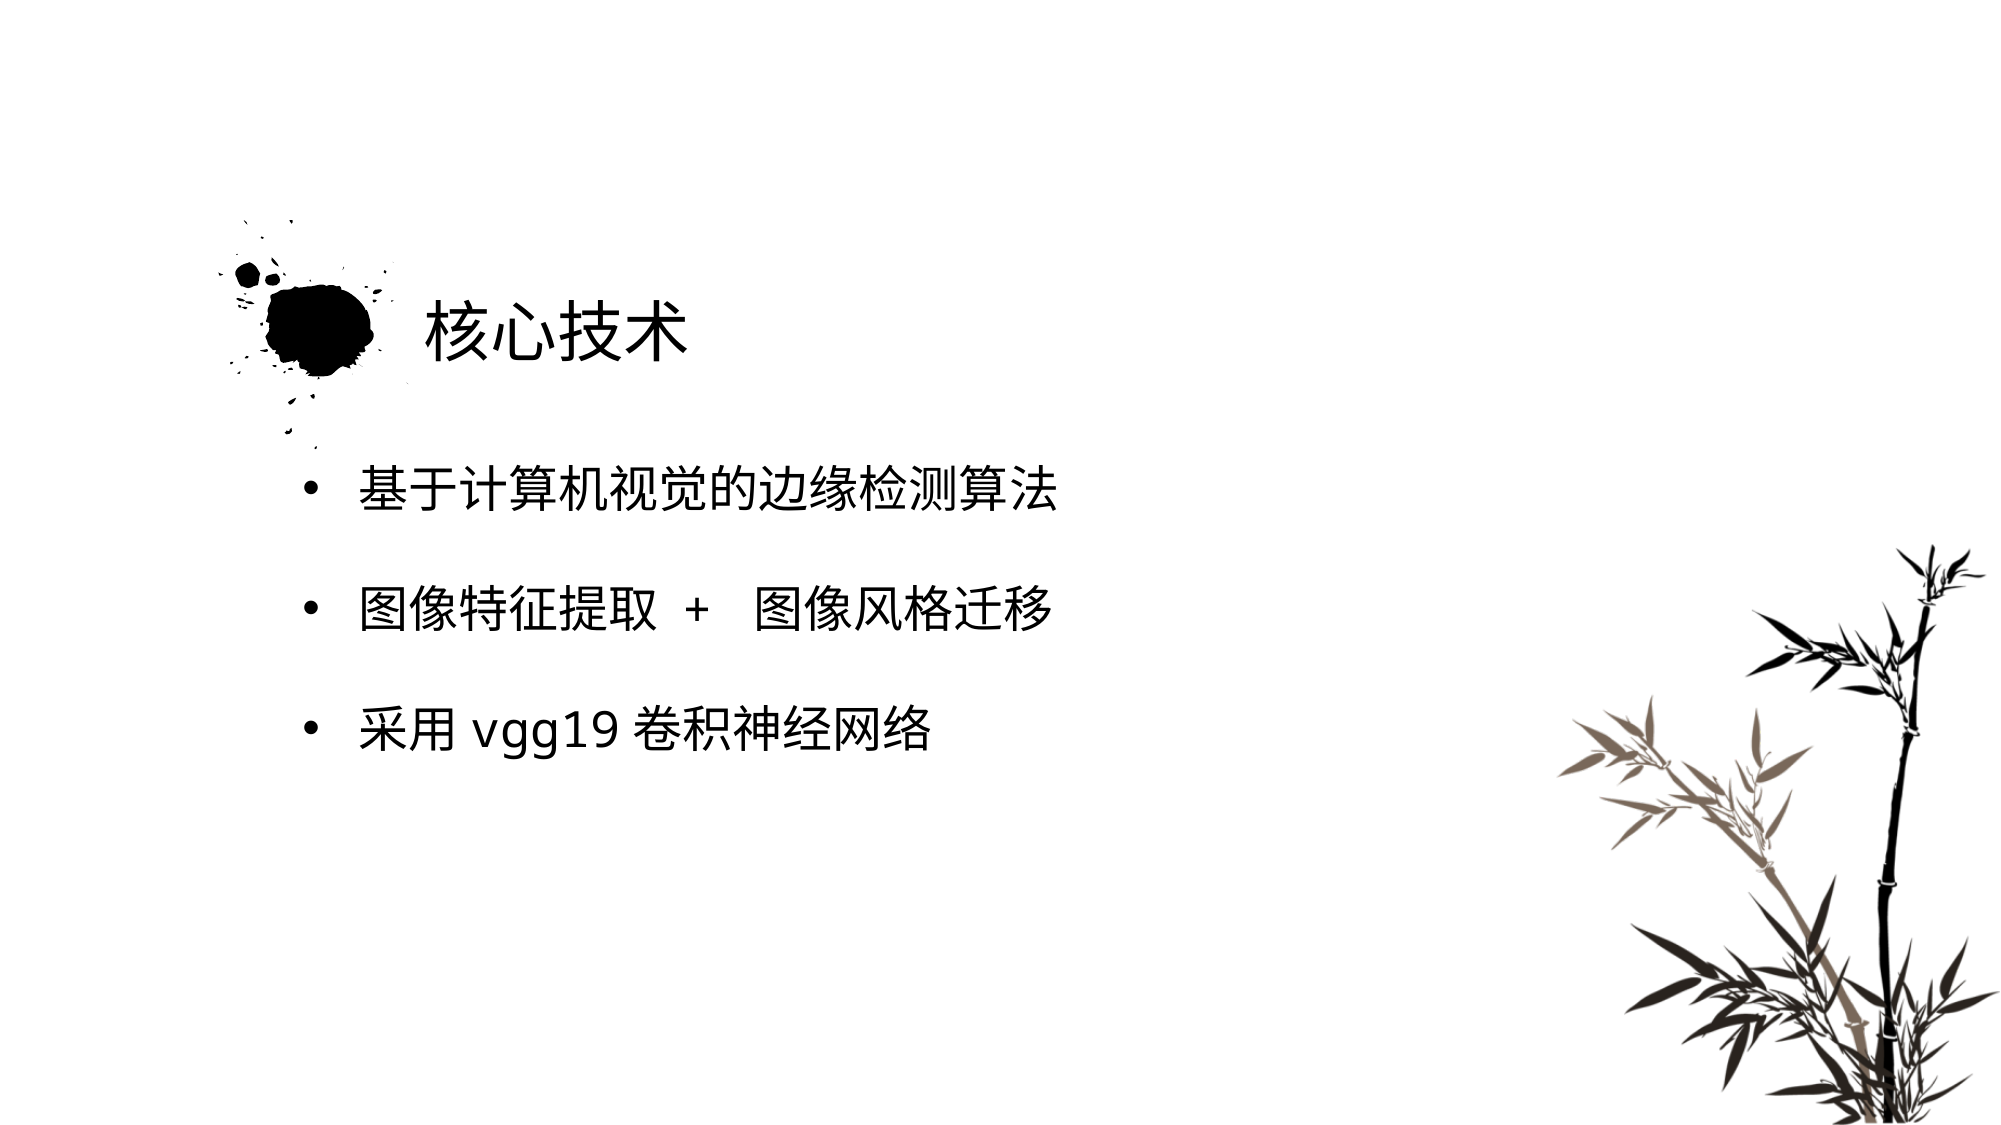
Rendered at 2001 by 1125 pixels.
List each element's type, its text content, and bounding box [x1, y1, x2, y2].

title 核心技术 [409, 291, 1130, 379]
picture [1556, 544, 2000, 1125]
picture [217, 220, 409, 450]
text_box 基于计算机视觉的边缘检测算法 图像特征提取 + 图像风格迁移 采用vgg19卷积神经网络 [287, 449, 1712, 765]
